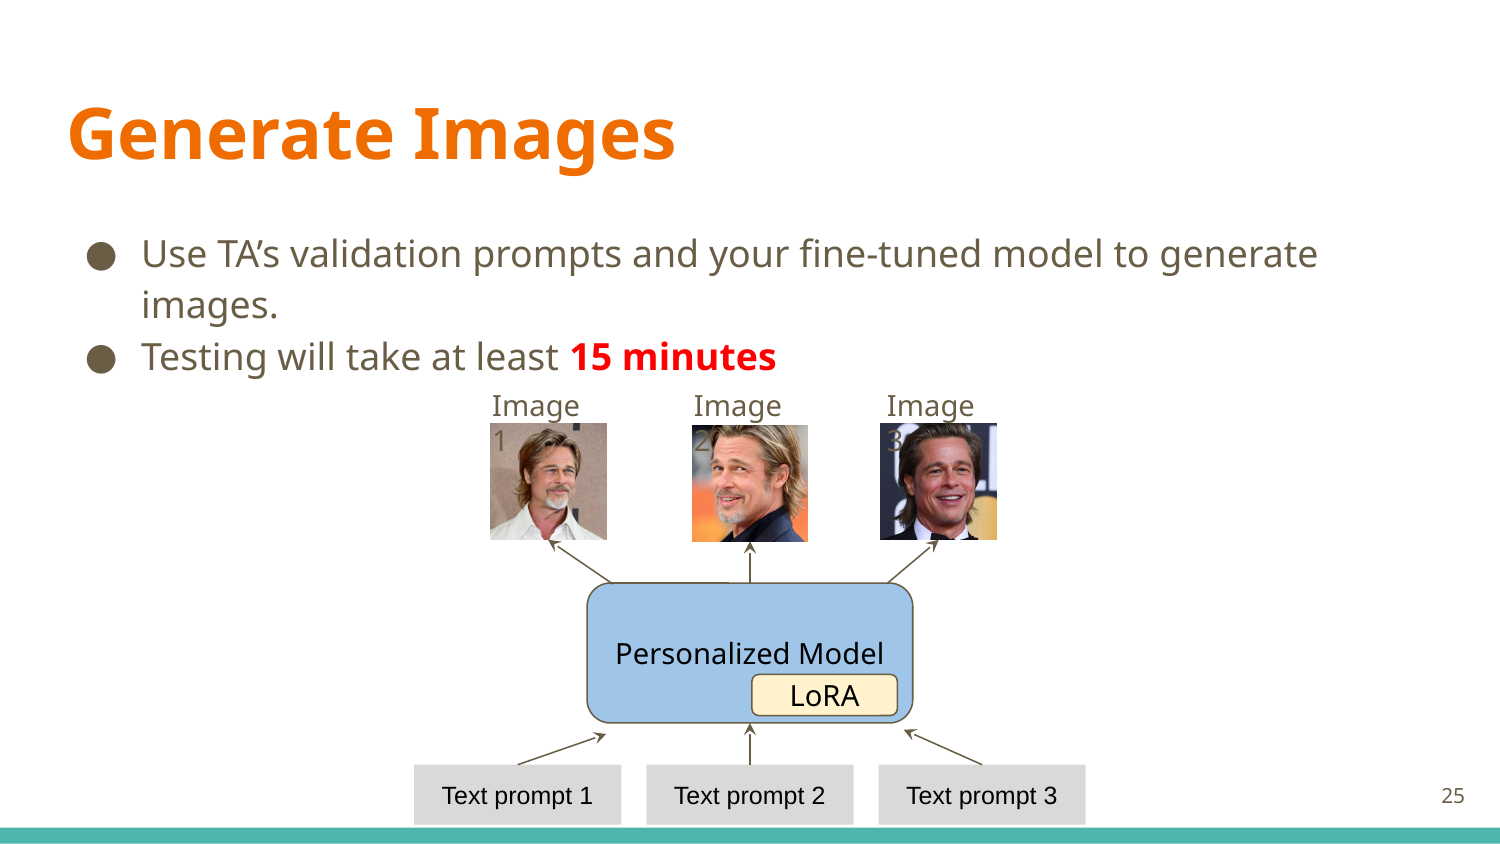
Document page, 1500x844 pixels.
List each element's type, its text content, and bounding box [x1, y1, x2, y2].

list Use TA’s validation prompts and your fine-tuned model to generate images. Testing will take at least 15 minutes [51, 207, 1449, 750]
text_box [413, 371, 1086, 826]
title Generate Images [51, 72, 1449, 189]
slide_number ‹#› [1389, 764, 1480, 830]
